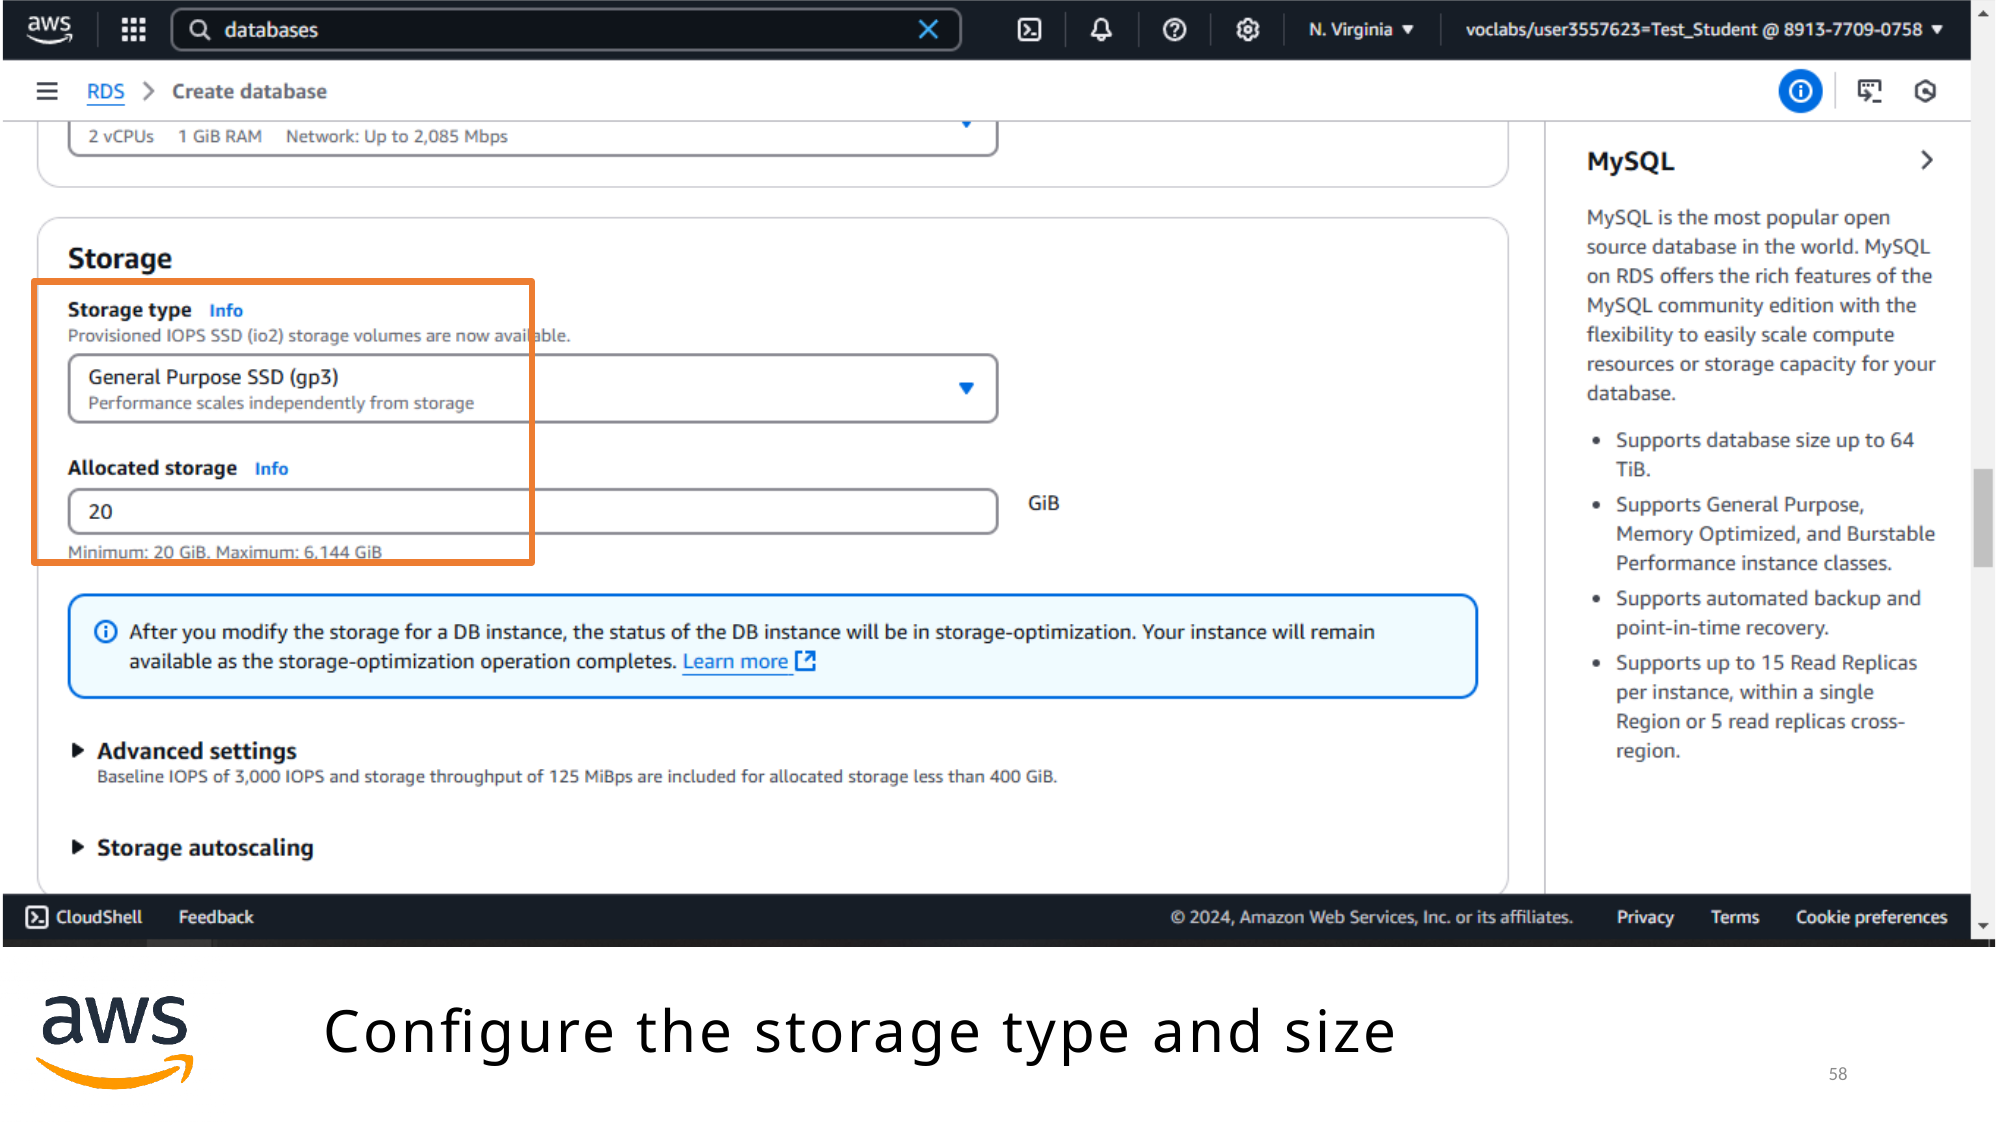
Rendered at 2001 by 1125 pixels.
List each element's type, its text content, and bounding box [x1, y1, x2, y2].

text_box Configure the storage type and size [308, 947, 1690, 1125]
picture [0, 956, 227, 1125]
picture [2, 0, 1996, 947]
slide_number 58 [1690, 1042, 1863, 1103]
